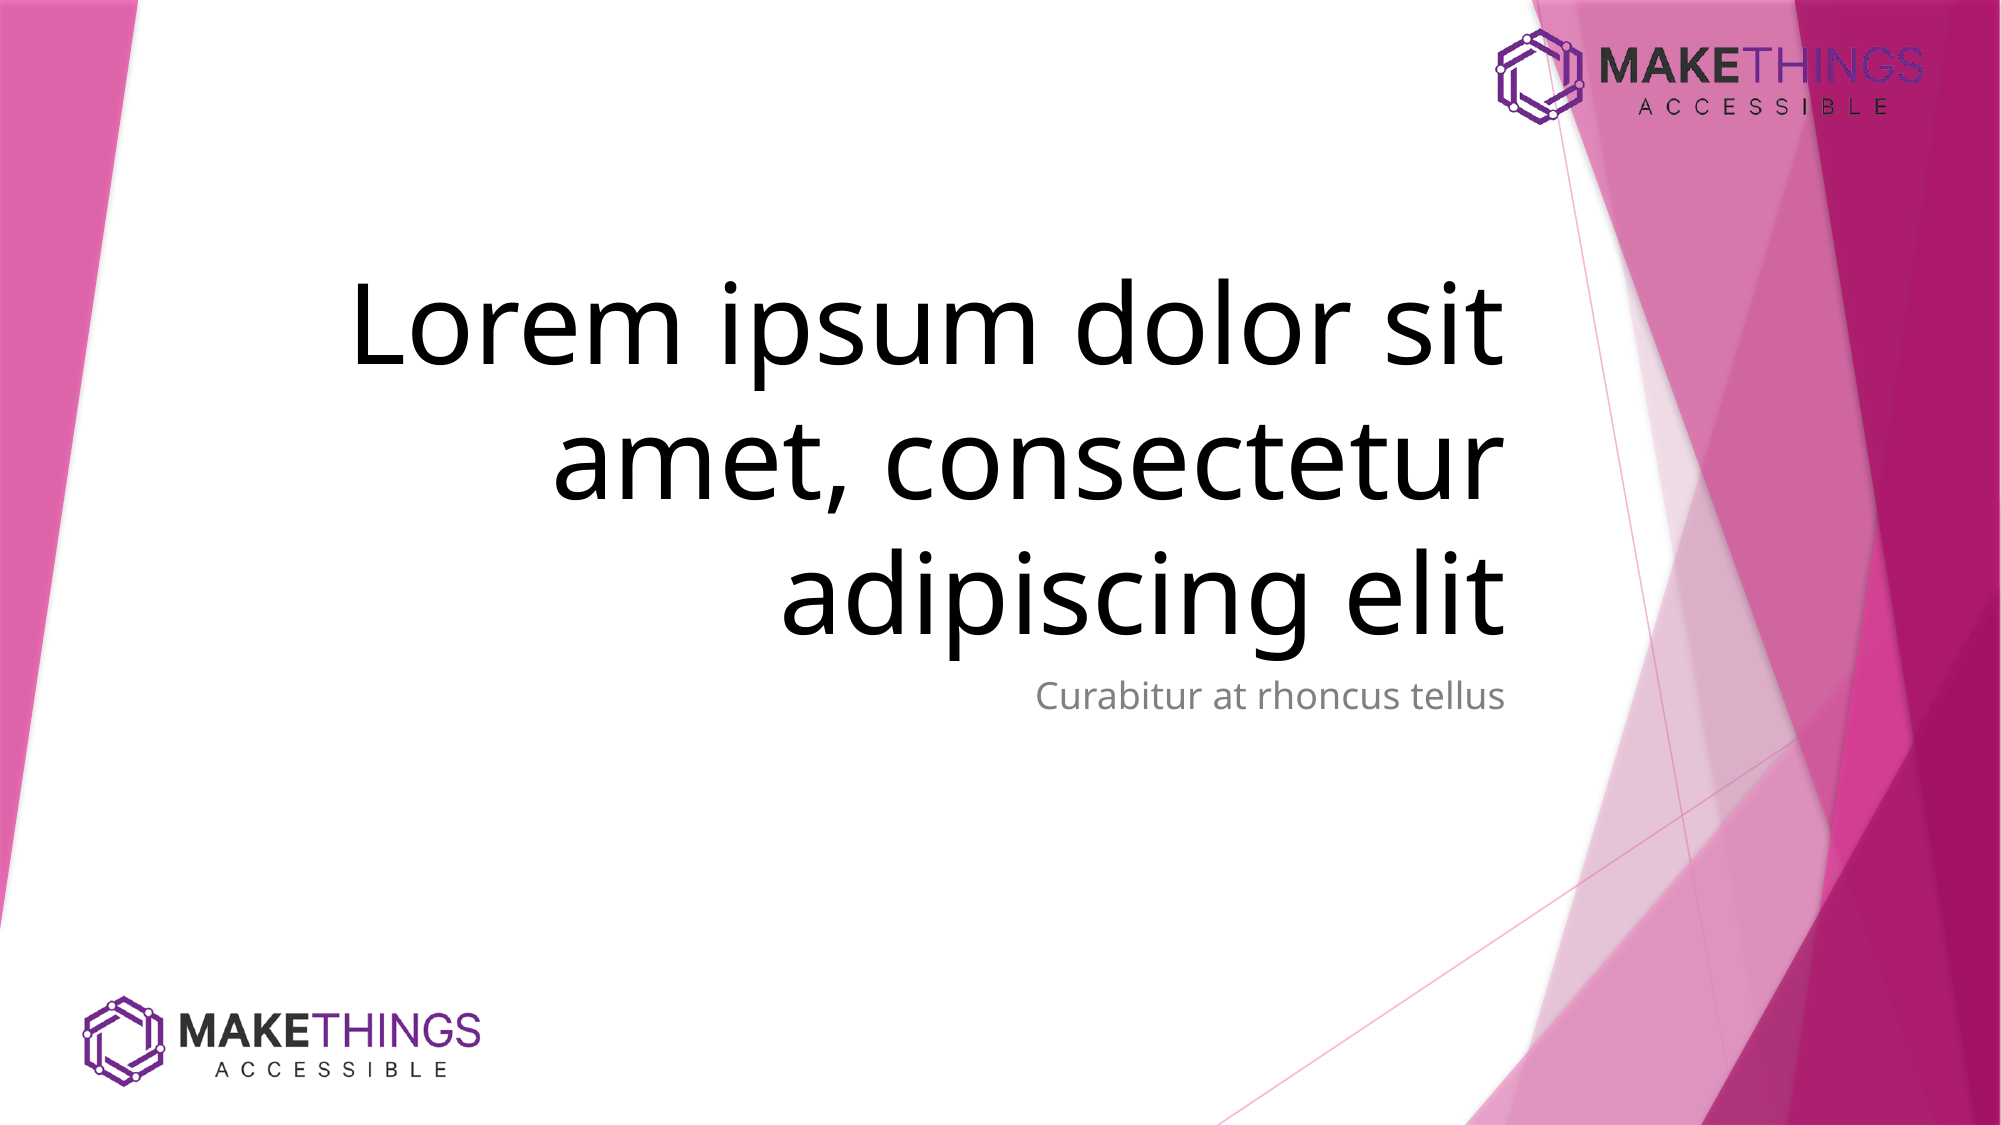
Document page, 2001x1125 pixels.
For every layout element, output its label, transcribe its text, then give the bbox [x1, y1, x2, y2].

picture [1495, 27, 1924, 126]
subtitle Curabitur at rhoncus tellus [247, 664, 1522, 845]
picture [74, 992, 487, 1094]
title Lorem ipsum dolor sit amet, consectetur adipiscing elit [247, 394, 1522, 664]
